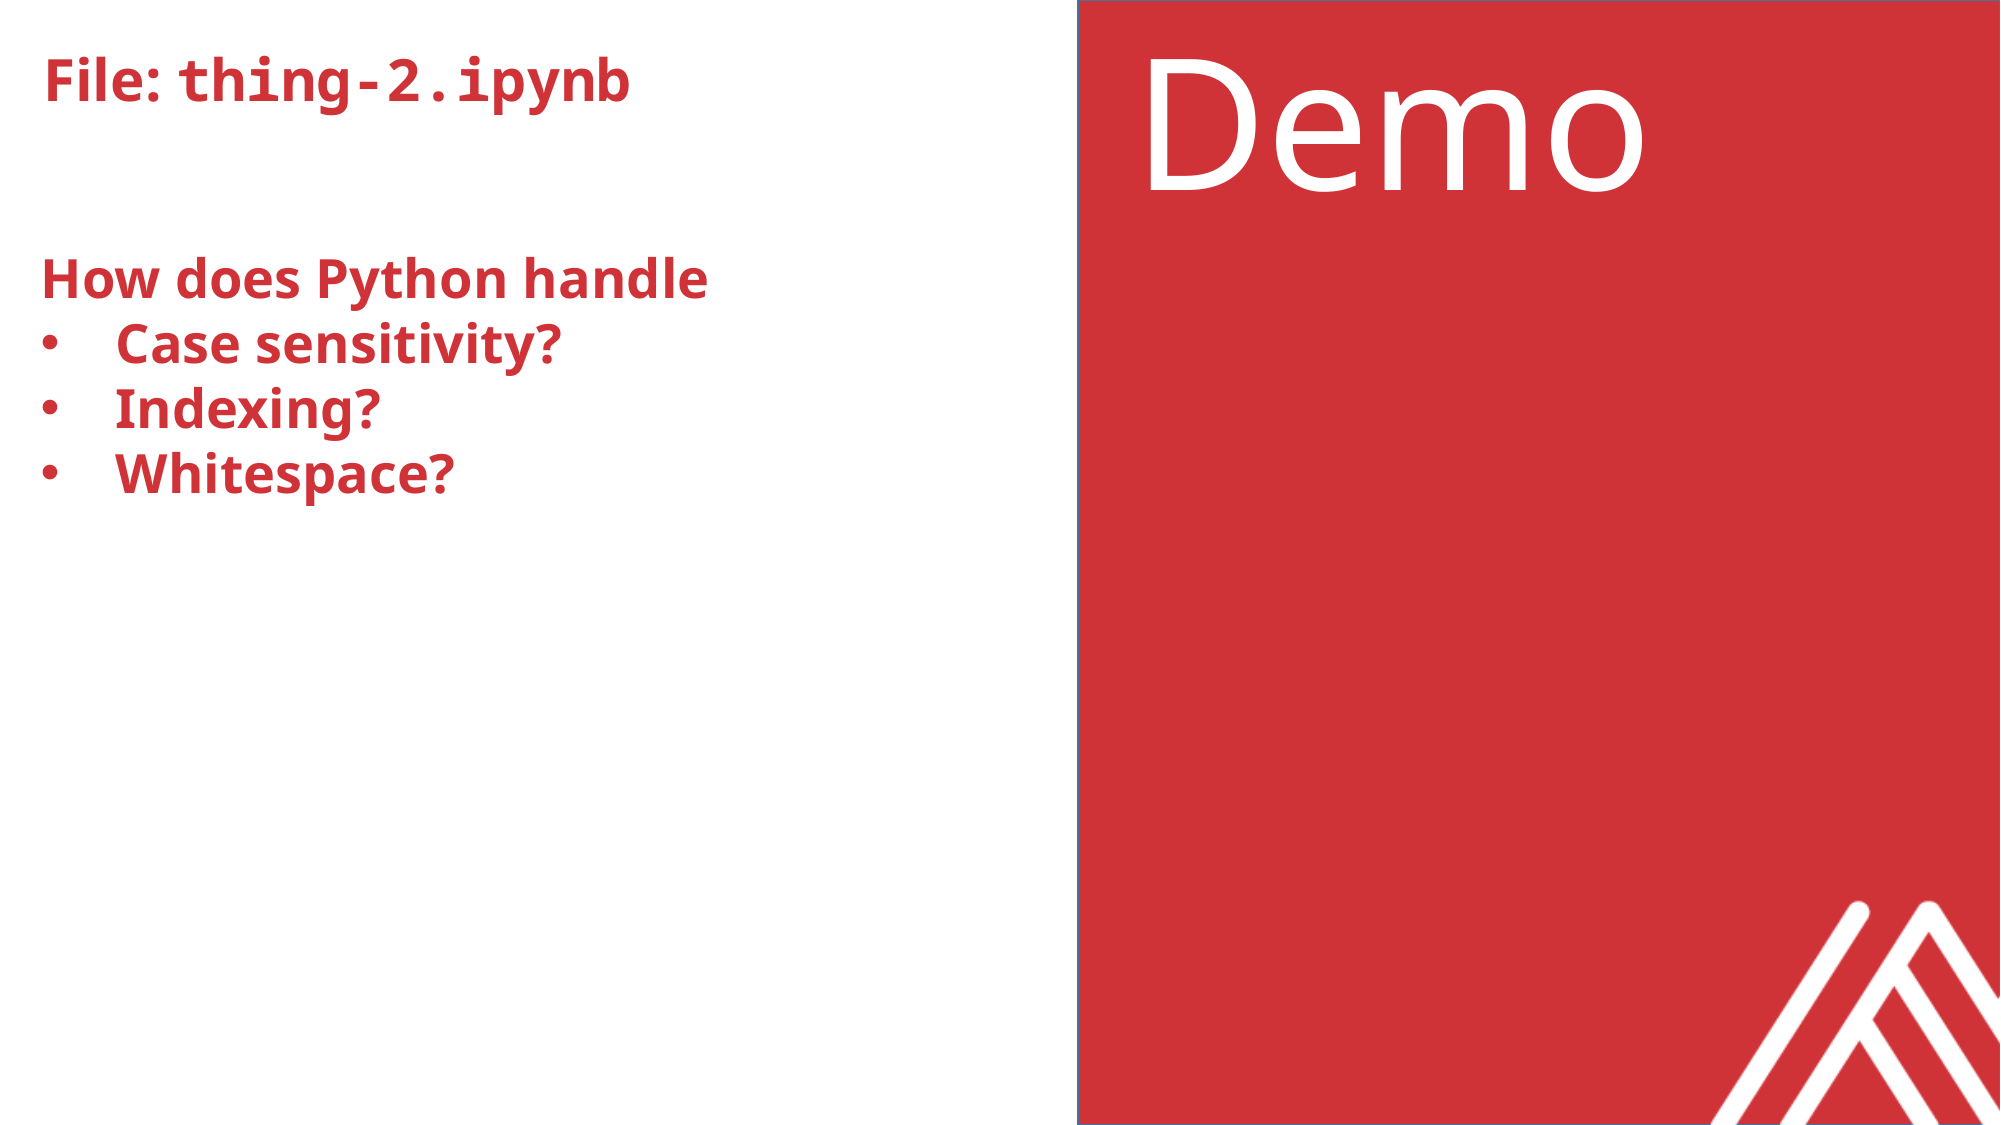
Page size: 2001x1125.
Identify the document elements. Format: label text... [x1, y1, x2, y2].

text_box File: thing-2.ipynb [28, 36, 1003, 191]
text_box Demo [1118, 0, 1795, 235]
text_box How does Python handle Case sensitivity? Indexing? Whitespace? [25, 237, 1000, 512]
text_box [1077, 0, 2000, 1125]
picture [1703, 825, 2000, 1125]
